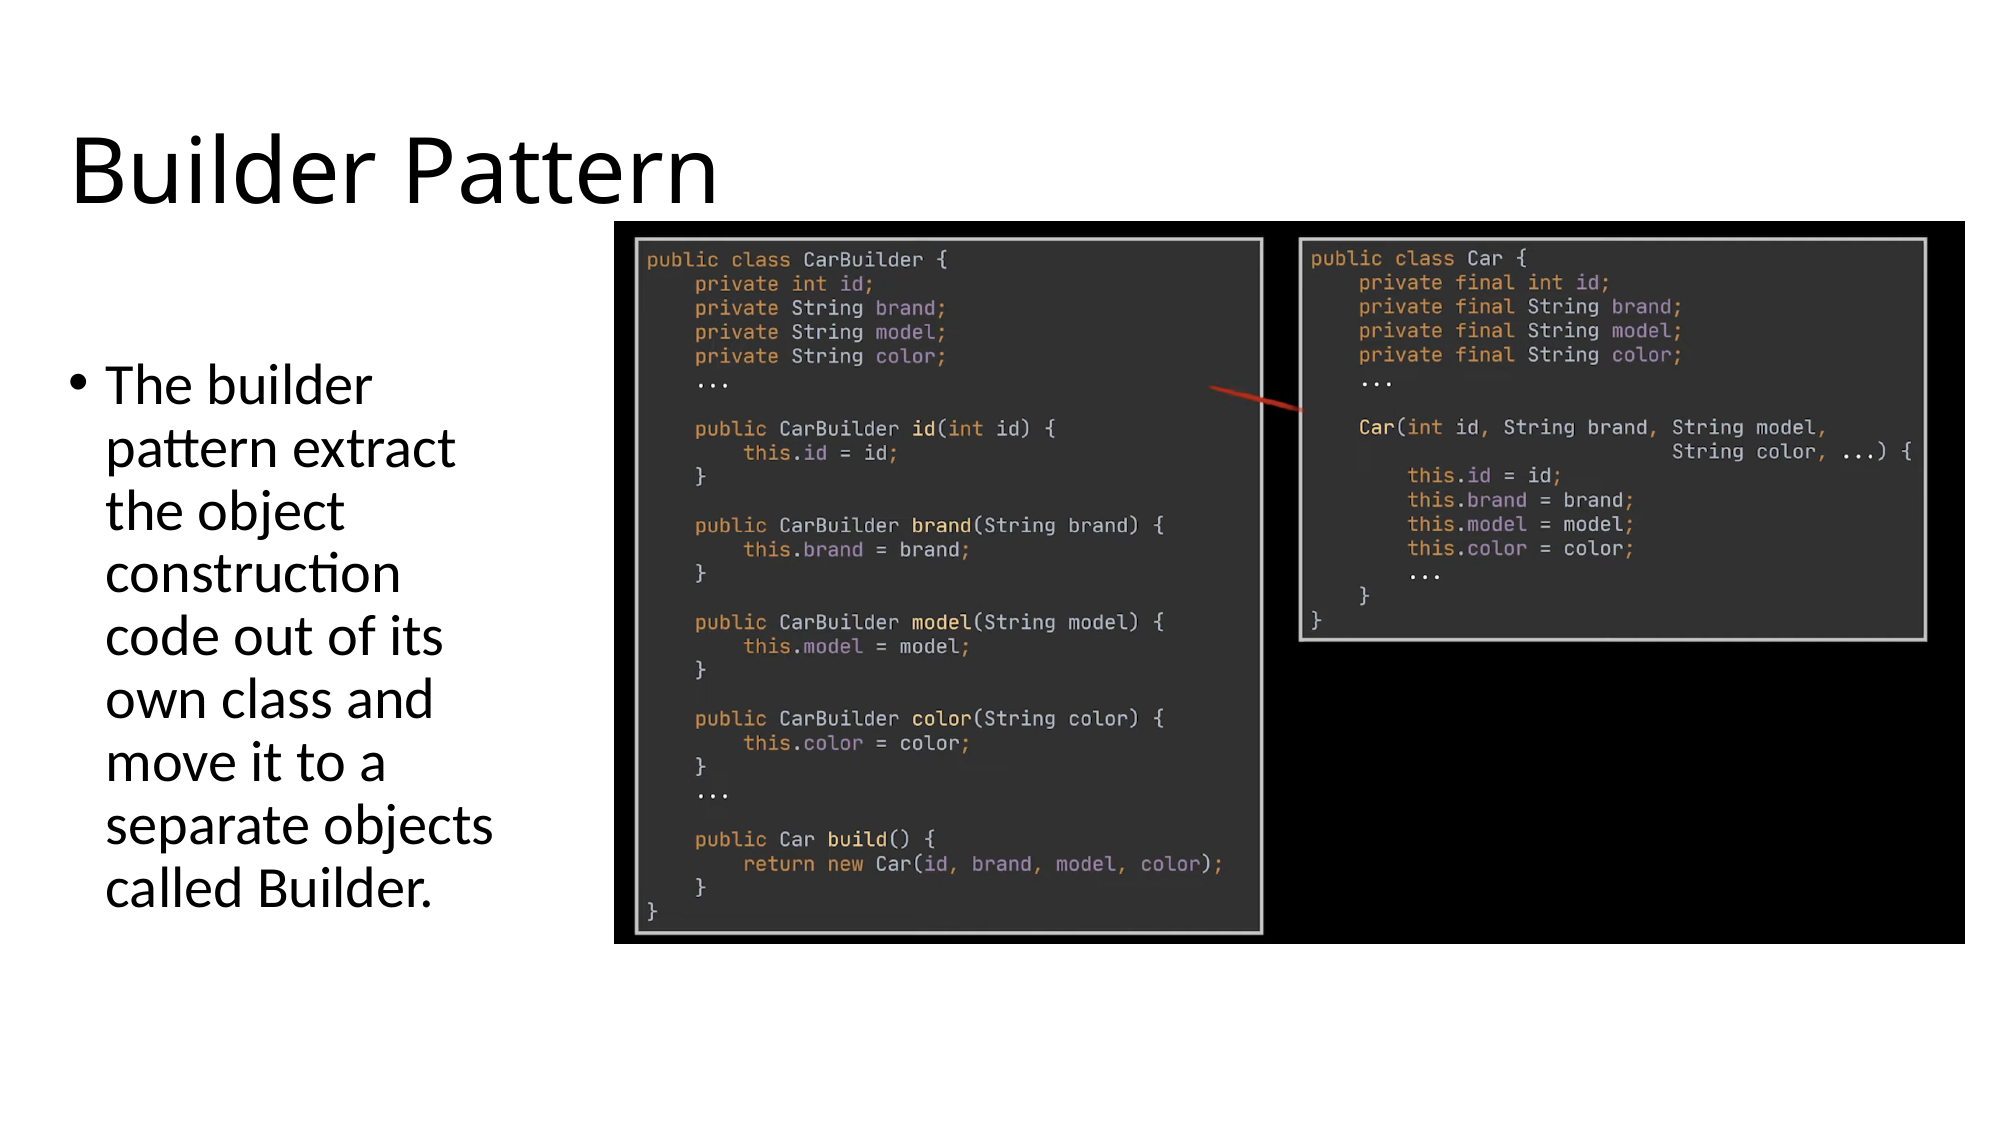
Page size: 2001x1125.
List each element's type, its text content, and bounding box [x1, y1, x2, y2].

title Builder Pattern [53, 64, 1107, 283]
picture [614, 221, 1965, 944]
list The builder pattern extract the object construction code out of its own class and move it to a separate objects called Builder. [53, 346, 518, 1061]
